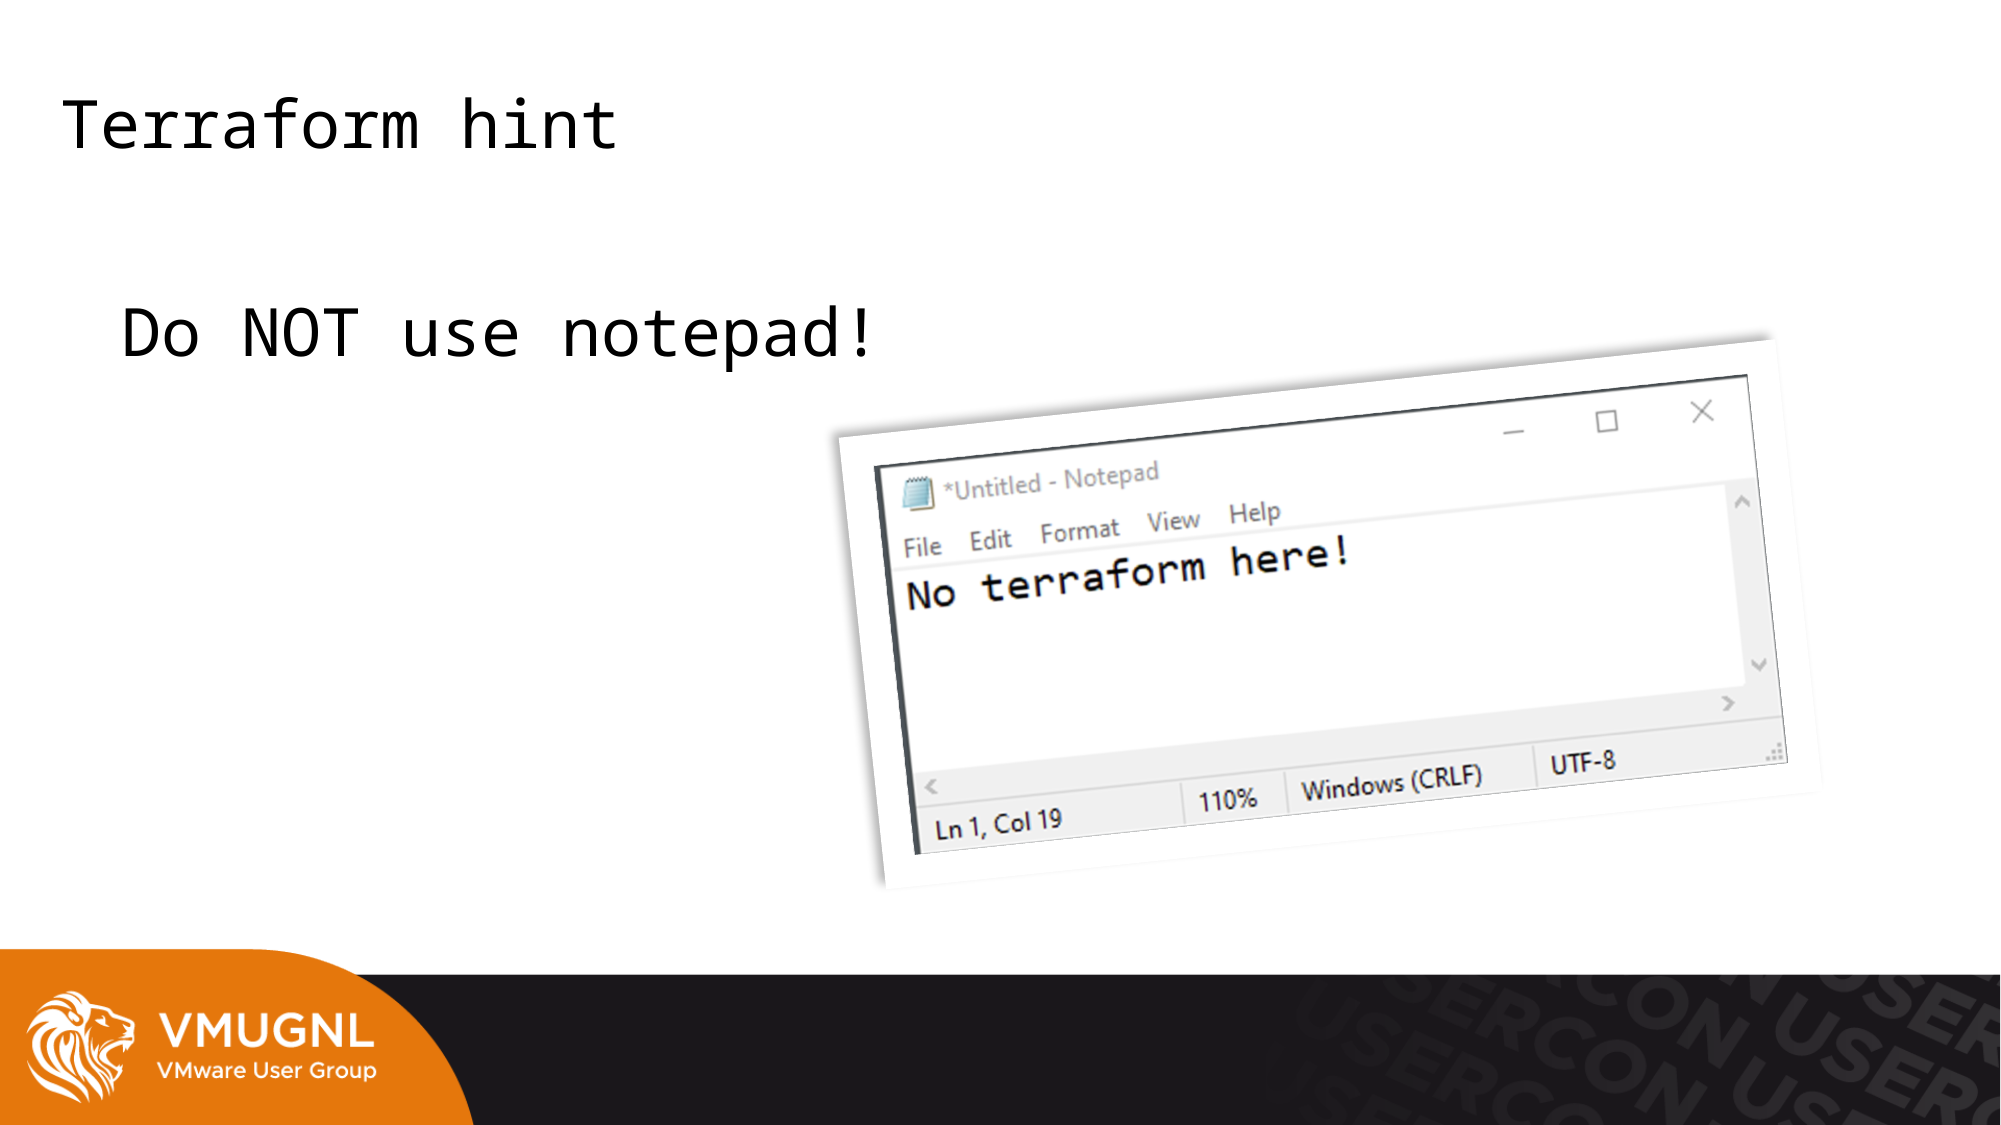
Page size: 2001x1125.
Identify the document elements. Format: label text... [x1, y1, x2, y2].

title Terraform hint [45, 48, 1950, 171]
picture [0, 0, 2001, 1125]
list Do NOT use notepad! [106, 190, 1771, 904]
